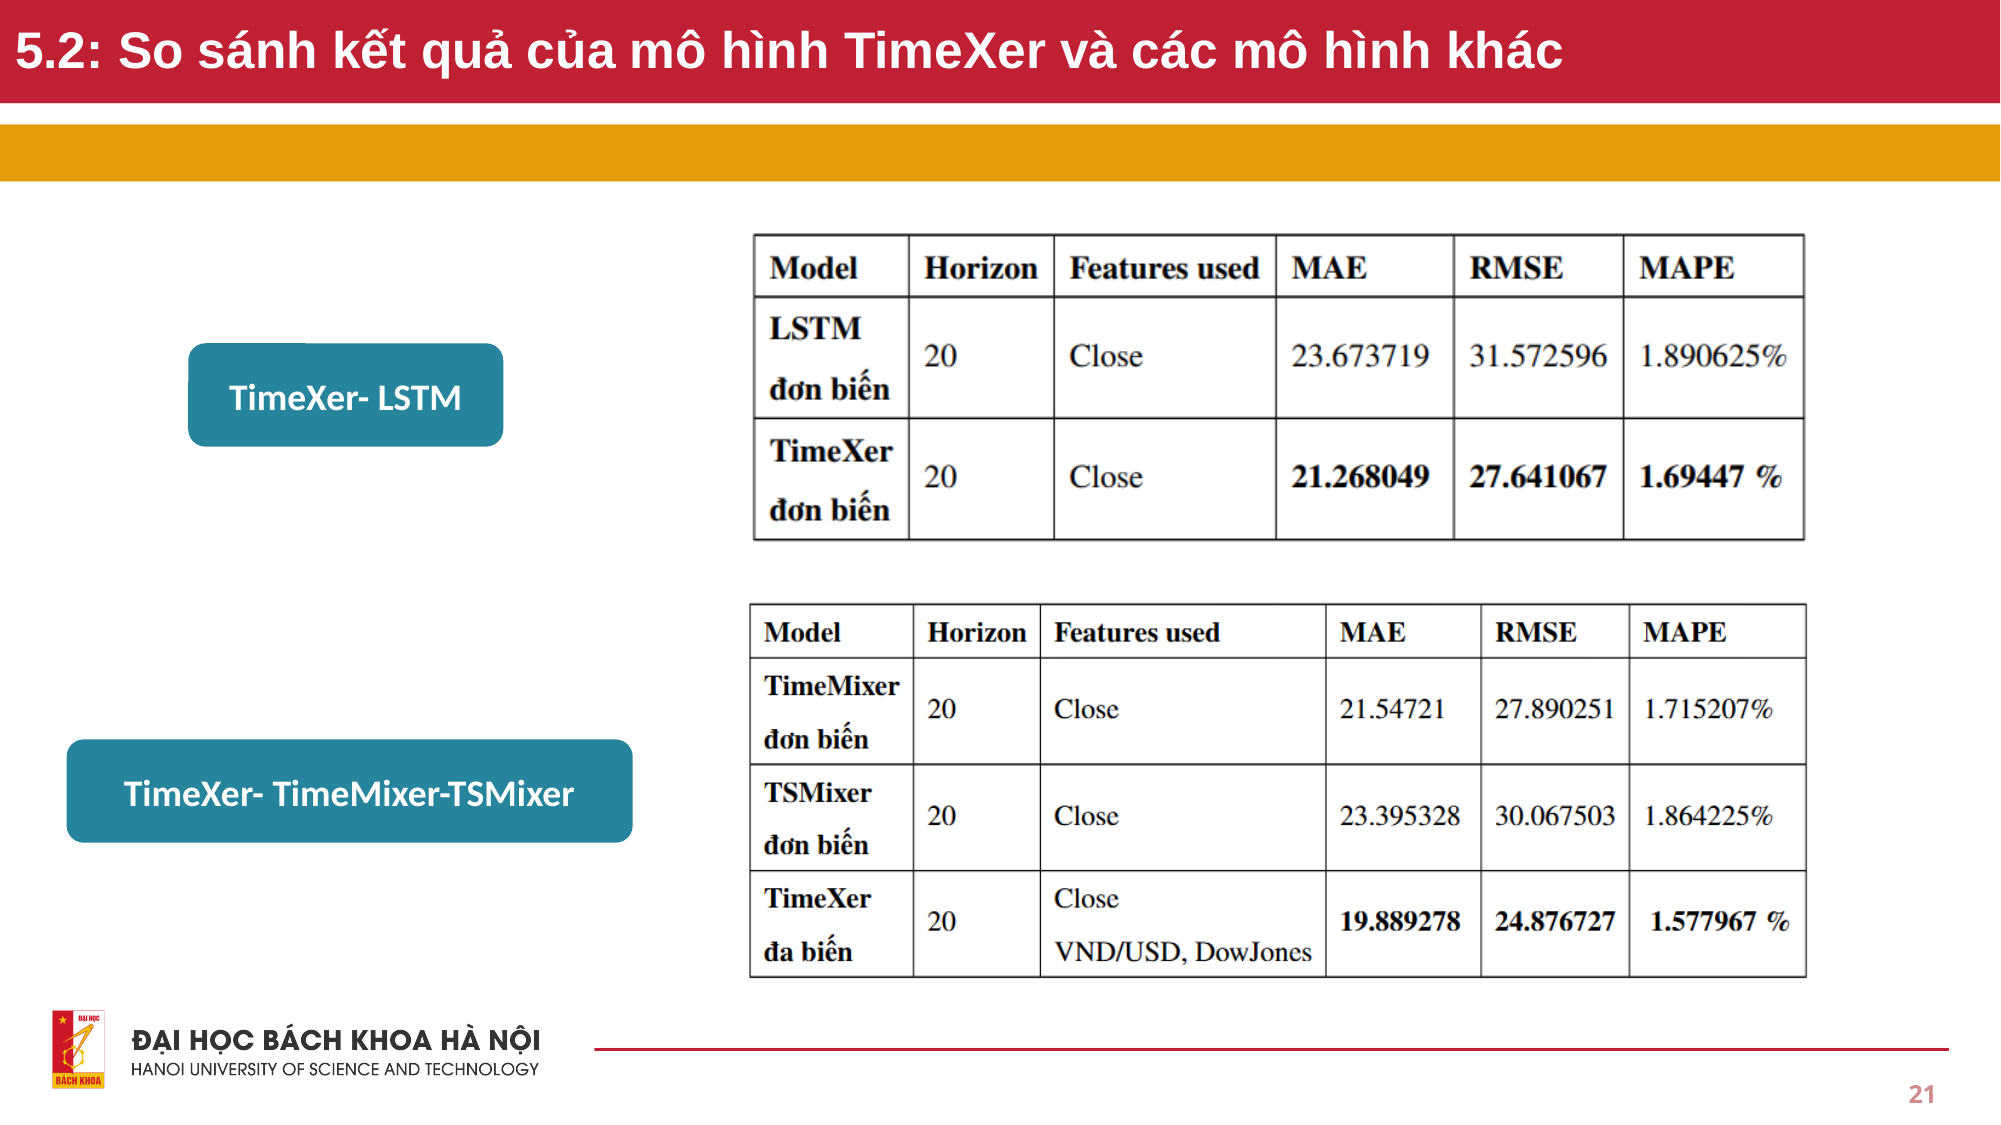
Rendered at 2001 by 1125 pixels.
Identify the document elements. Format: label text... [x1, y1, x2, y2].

picture [0, 0, 2001, 1125]
text_box TimeXer- TimeMixer-TSMixer [65, 738, 634, 844]
text_box TimeXer- LSTM [187, 342, 505, 448]
title 5.2: So sánh kết quả của mô hình TimeXer và các mô hình khác [0, 17, 1889, 89]
slide_number 21 [1502, 1065, 1953, 1125]
